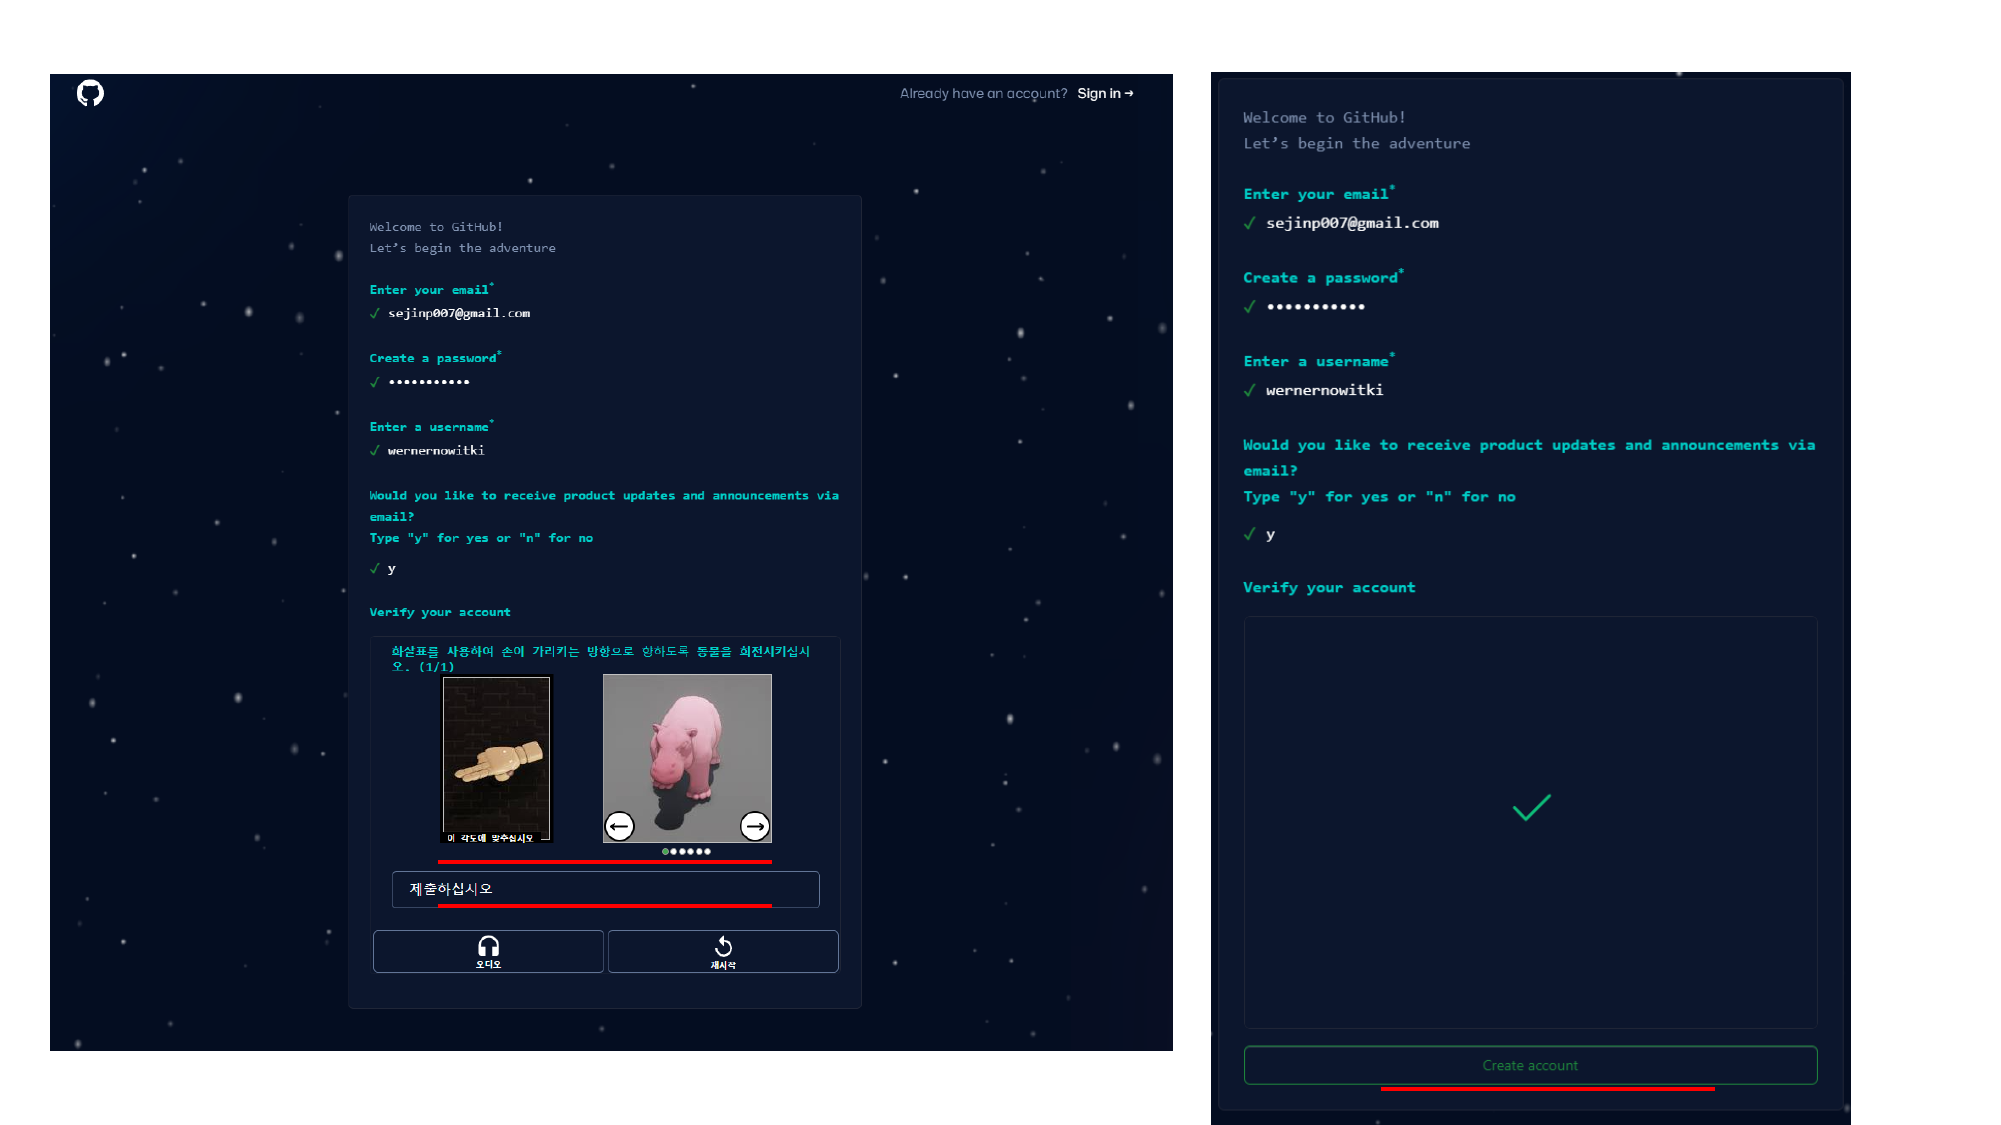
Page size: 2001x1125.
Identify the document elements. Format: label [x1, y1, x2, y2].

picture [50, 74, 1173, 1051]
picture [1210, 72, 1851, 1125]
